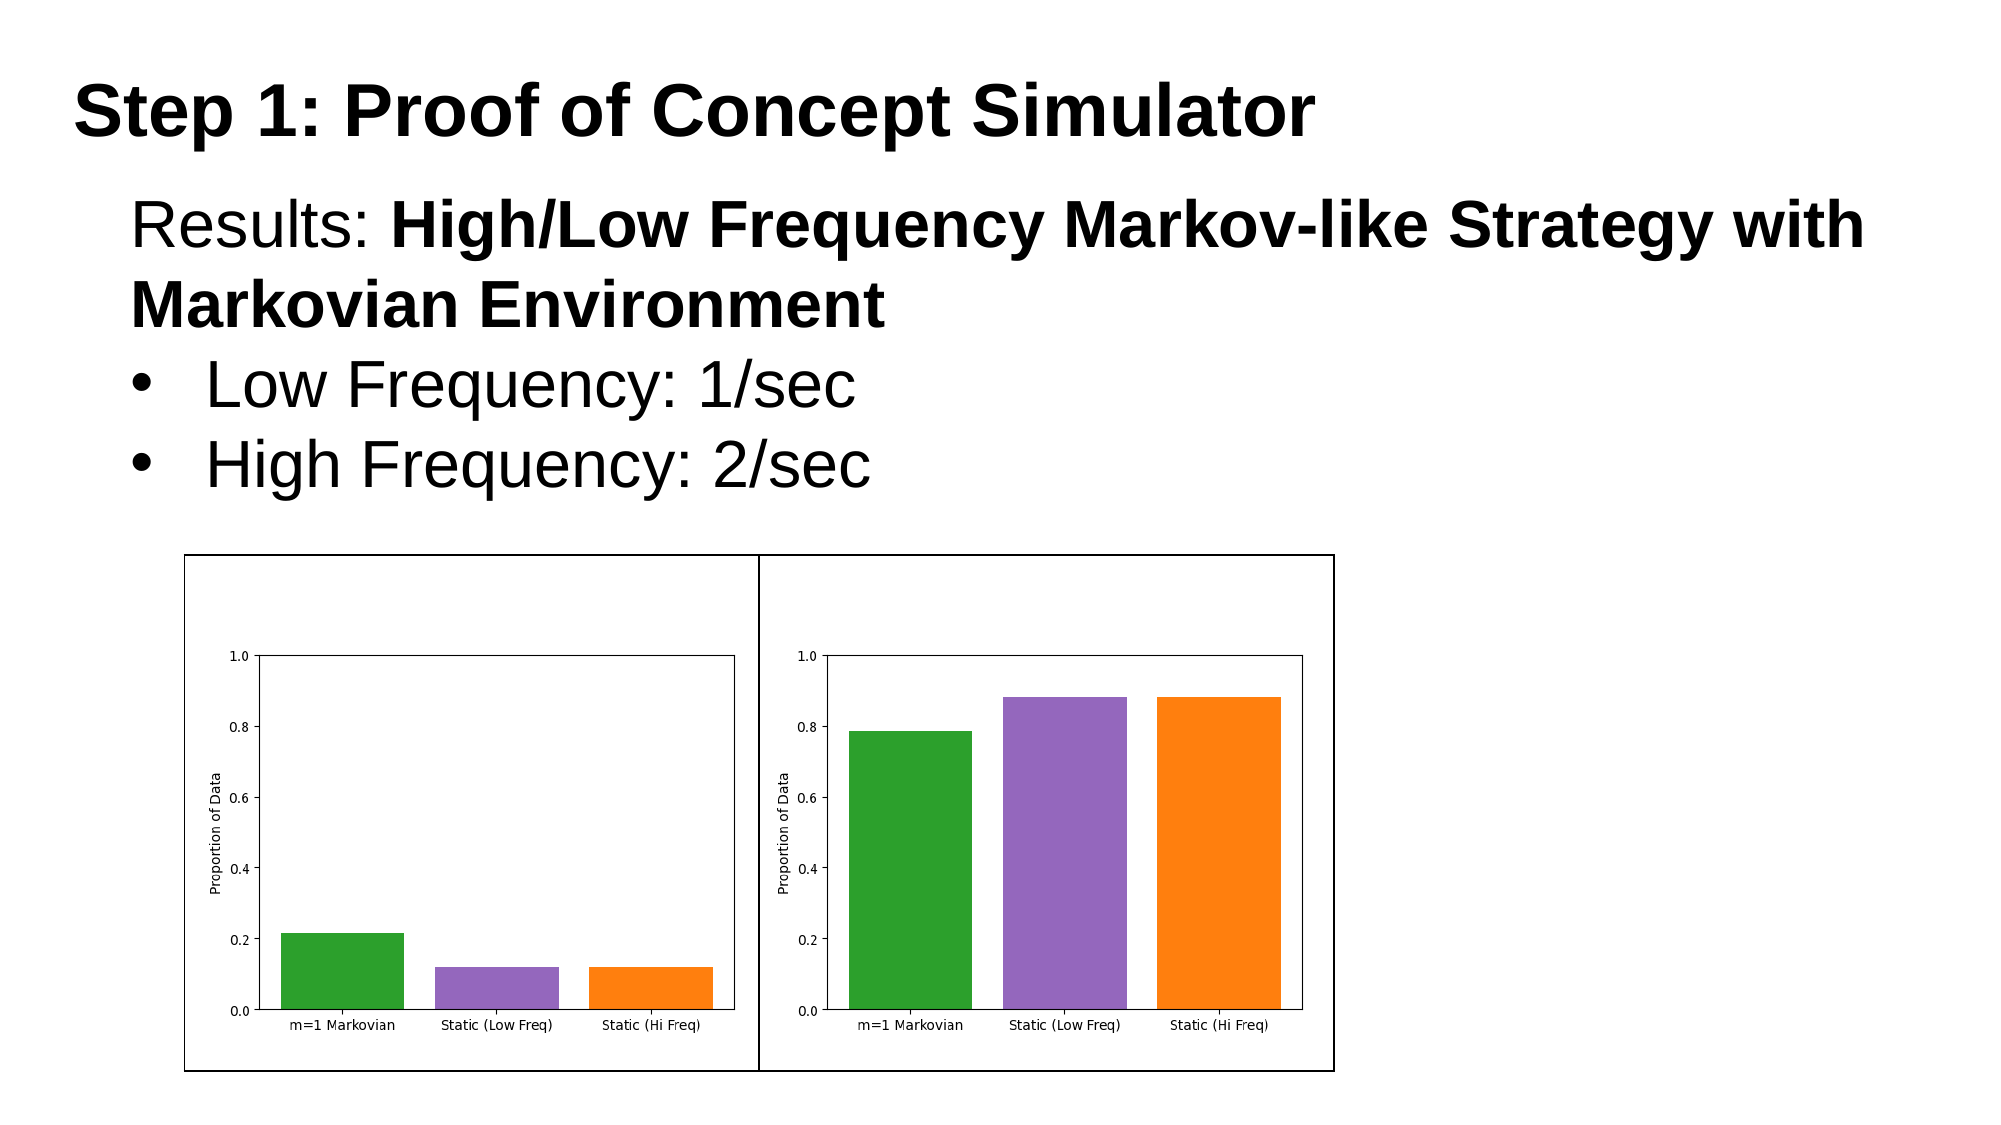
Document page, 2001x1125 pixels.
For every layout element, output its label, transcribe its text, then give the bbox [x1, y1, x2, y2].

picture [200, 640, 744, 1041]
text_box Results: High/Low Frequency Markov-like Strategy with Markovian Environment Low Frequency: 1/sec High Frequency: 2/sec [115, 173, 1885, 509]
text_box Step 1: Proof of Concept Simulator [58, 54, 1827, 159]
picture [768, 640, 1311, 1041]
